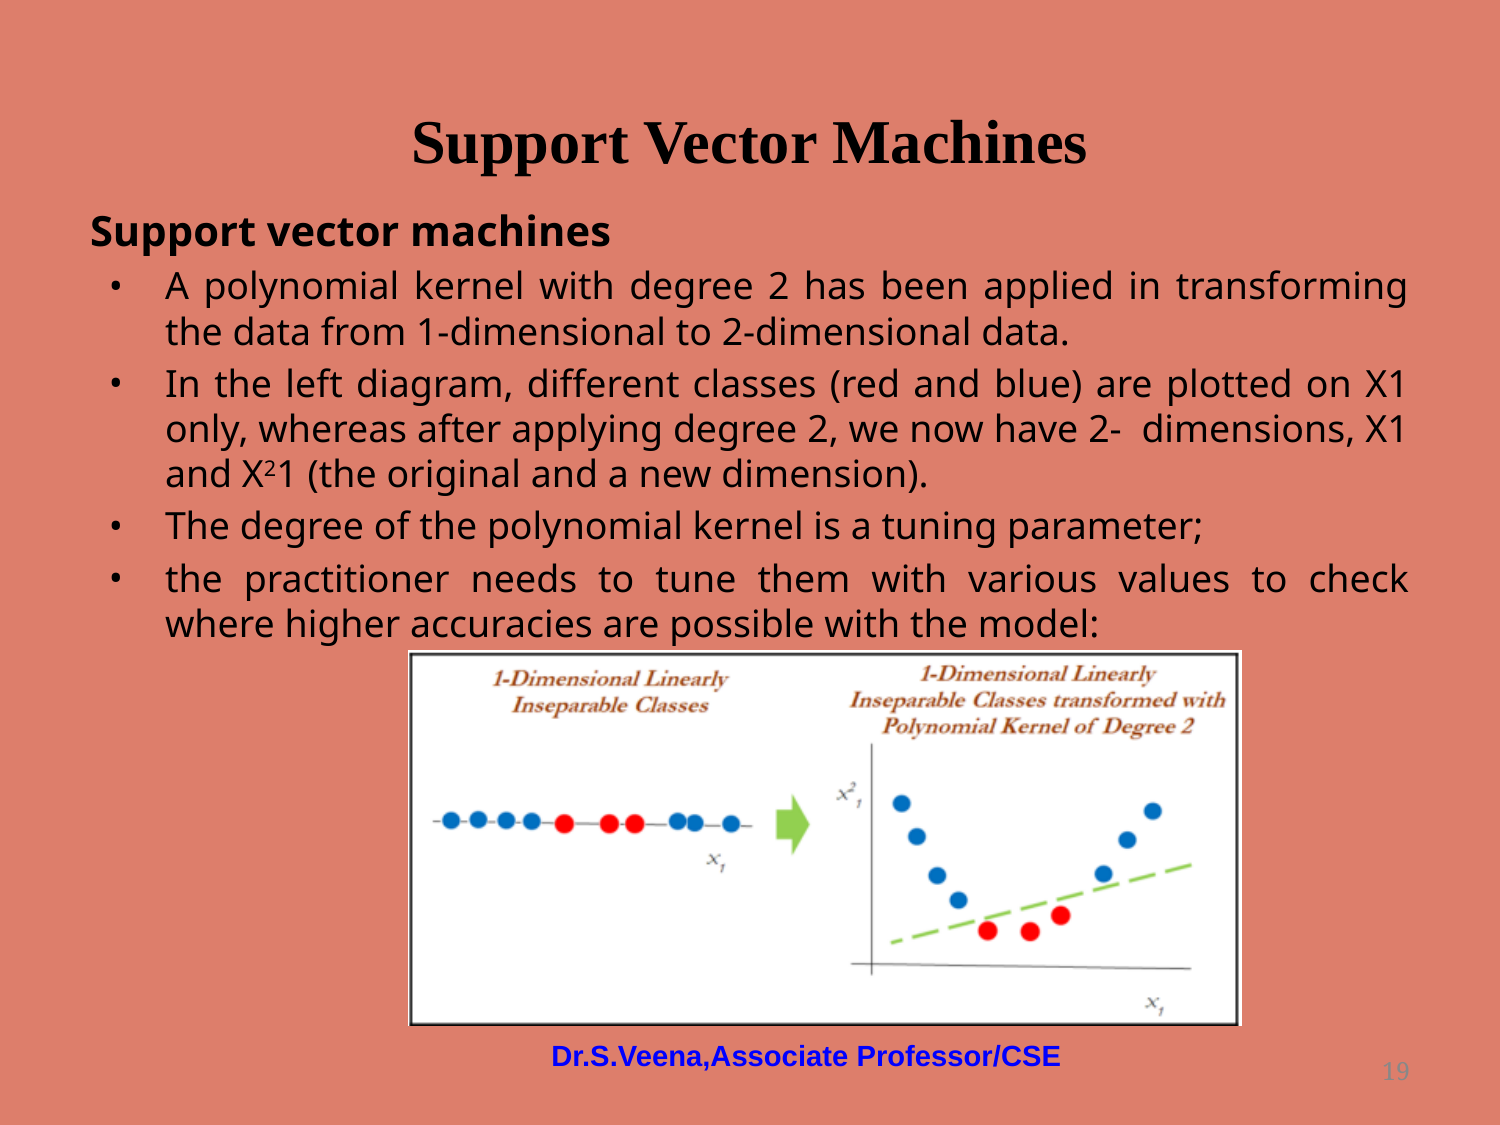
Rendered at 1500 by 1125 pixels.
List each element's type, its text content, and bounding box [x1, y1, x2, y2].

slide_number ‹#› [1101, 1042, 1425, 1103]
footer Dr.S.Veena,Associate Professor/CSE [512, 1042, 1101, 1103]
title Support Vector Machines [75, 45, 1425, 197]
picture [408, 650, 1242, 1026]
list Support vector machines A polynomial kernel with degree 2 has been applied in transforming the data from 1-dimensional to 2-dimensional data. In the left diagram, different classes (red and blue) are plotted on X1 only, whereas after applying degree 2, we now have 2- dimensions, X1 and X21 (the original and a new dimension). The degree of the polynomial kernel is a tuning parameter; the practitioner needs to tune them with various values to check where higher accuracies are possible with the model: [75, 197, 1425, 1005]
